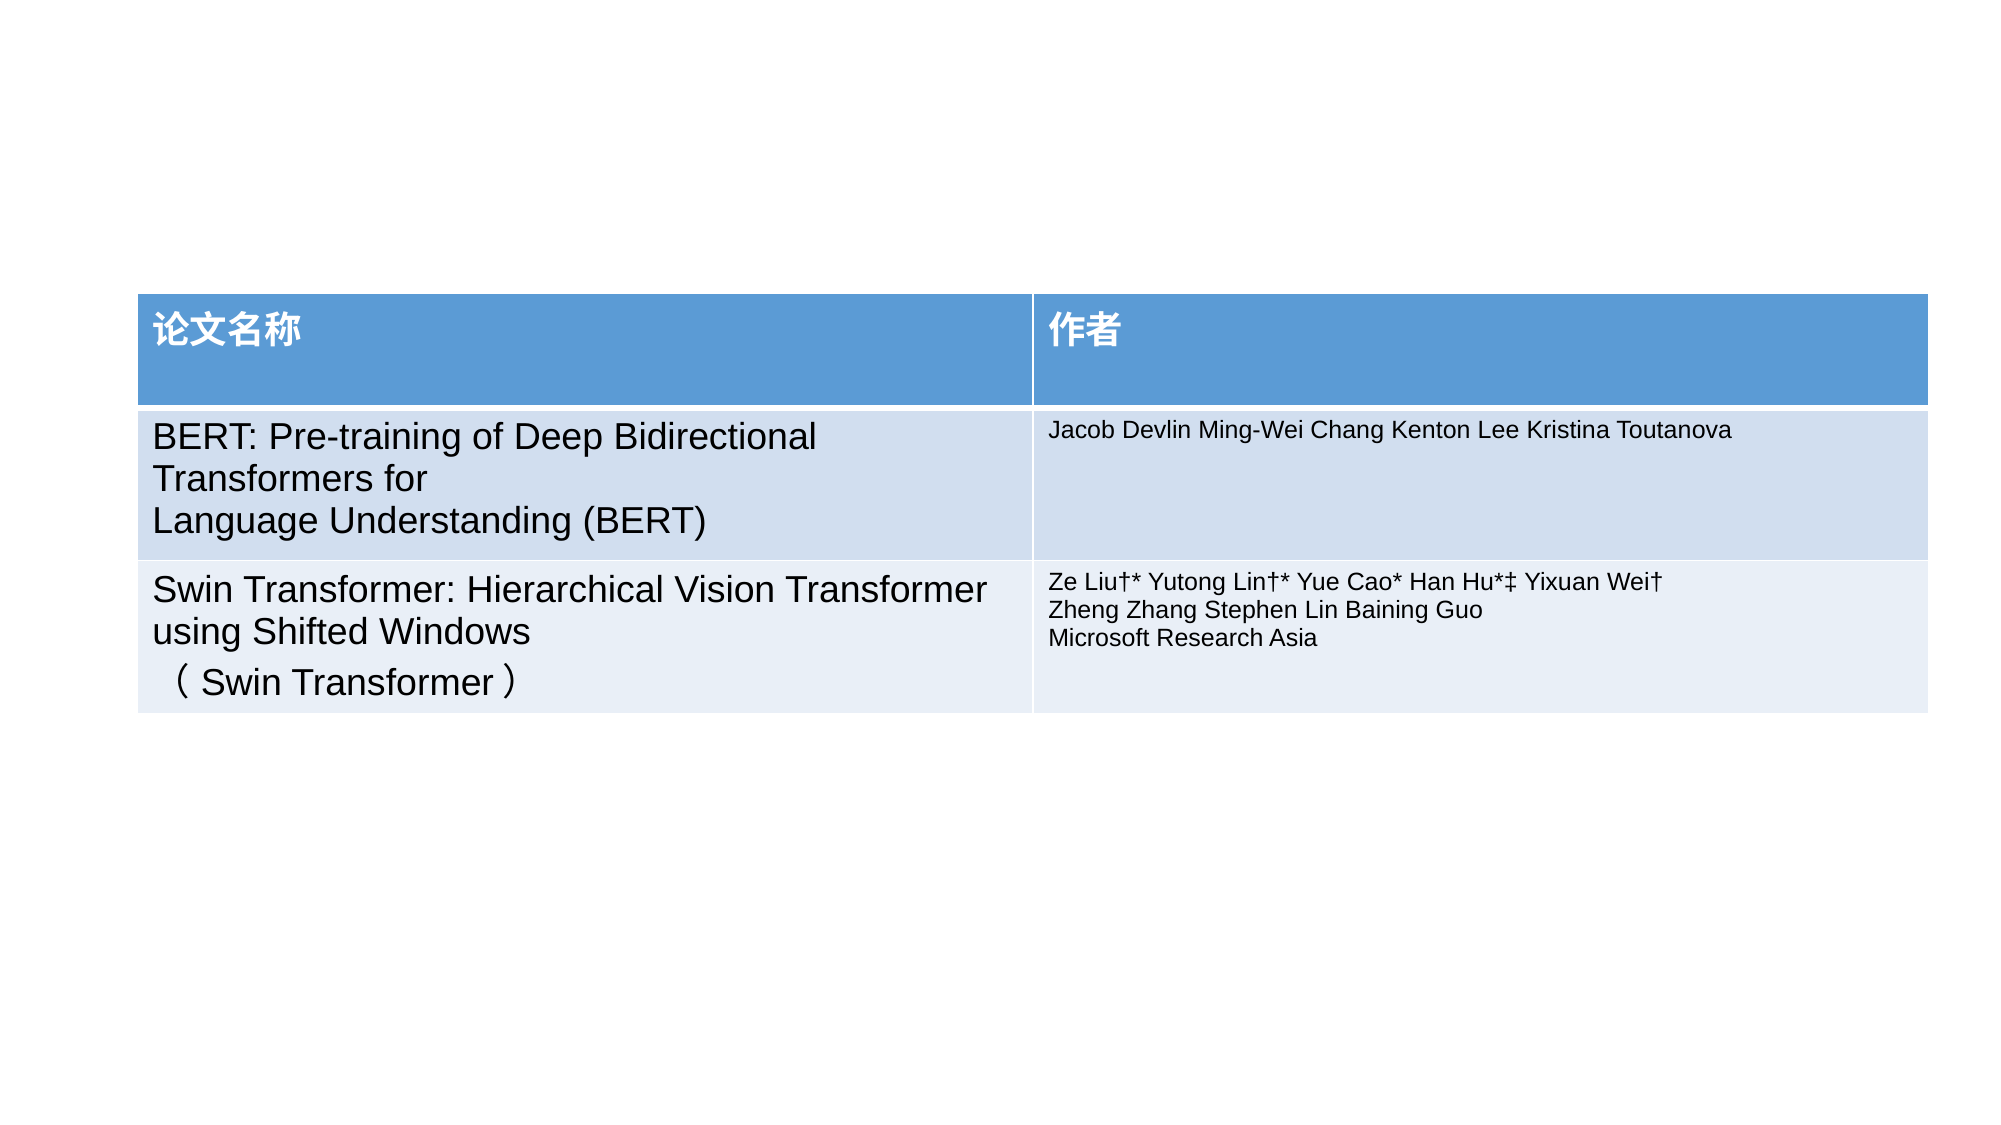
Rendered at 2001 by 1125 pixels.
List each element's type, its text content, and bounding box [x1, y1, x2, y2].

table_header 论文名称 [138, 294, 1032, 405]
table_cell Ze Liu†* Yutong Lin†* Yue Cao* Han Hu*‡ Yixuan Wei† Zheng Zhang Stephen Lin Baining Guo Microsoft Research Asia [1034, 561, 1928, 713]
table_cell BERT: Pre-training of Deep Bidirectional Transformers for Language Understanding (BERT) [138, 411, 1032, 560]
table_cell Jacob Devlin Ming-Wei Chang Kenton Lee Kristina Toutanova [1034, 411, 1928, 560]
table_cell Swin Transformer: Hierarchical Vision Transformer using Shifted Windows （Swin Transformer） [138, 561, 1032, 713]
table_header 作者 [1034, 294, 1928, 405]
